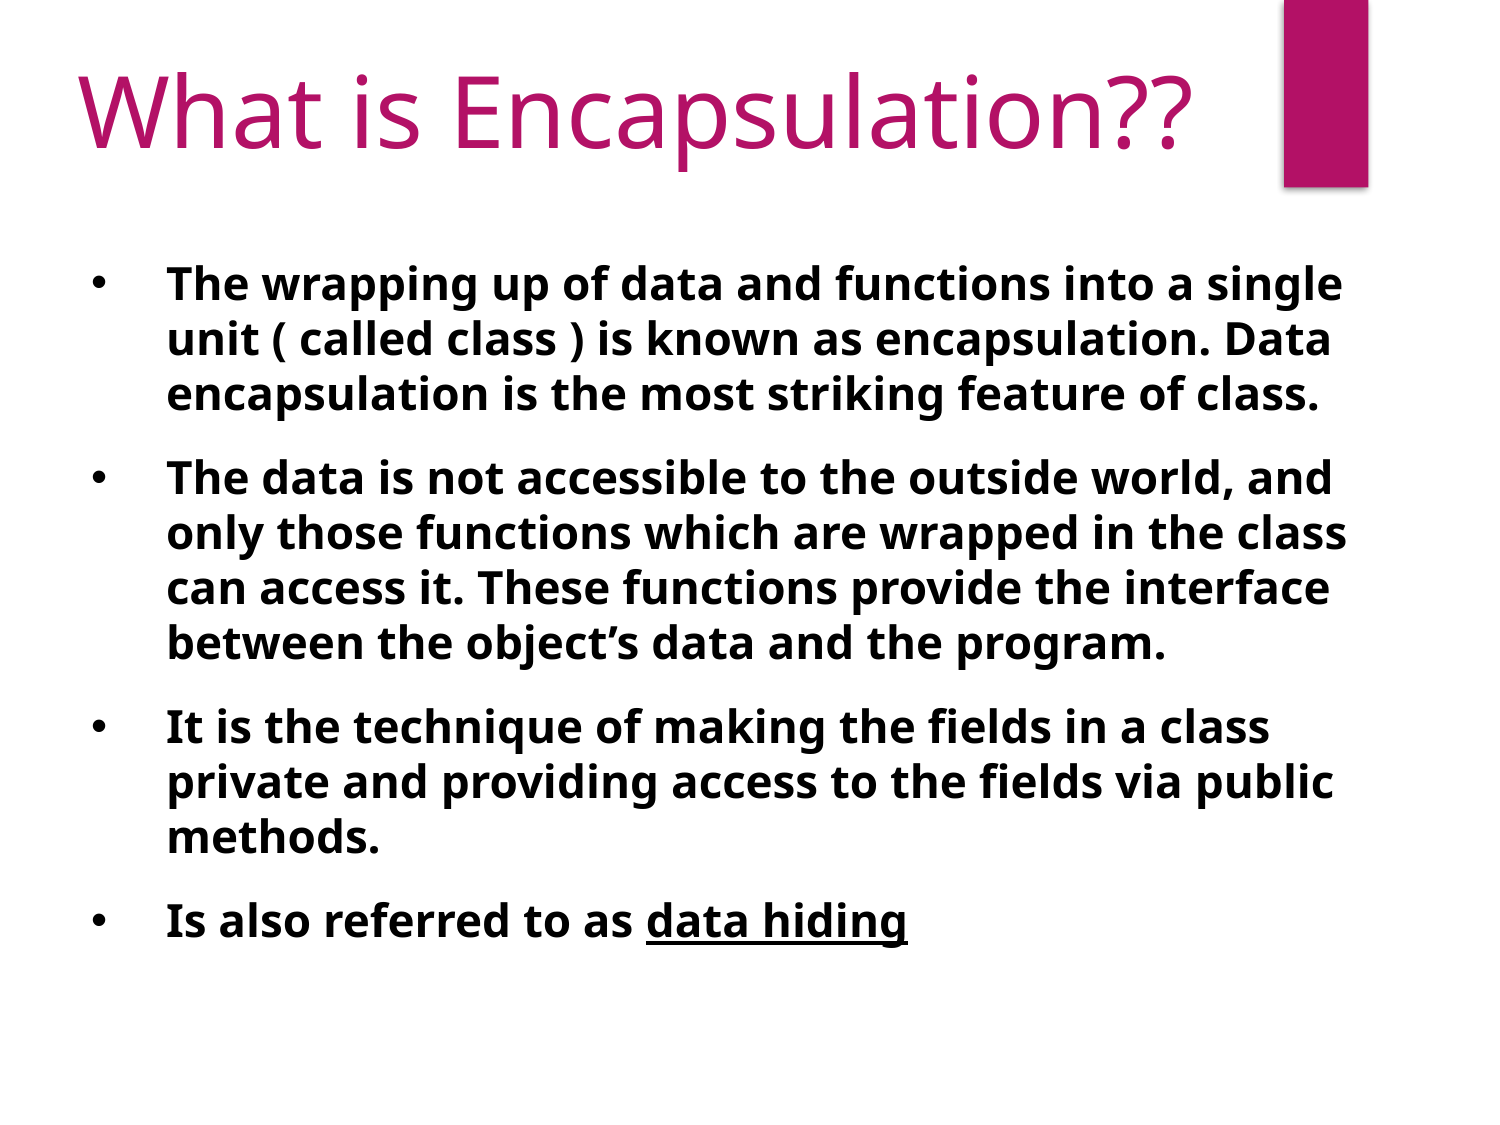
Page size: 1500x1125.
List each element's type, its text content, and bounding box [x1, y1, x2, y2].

text_box The wrapping up of data and functions into a single unit ( called class ) is known as encapsulation. Data encapsulation is the most striking feature of class. The data is not accessible to the outside world, and only those functions which are wrapped in the class can access it. These functions provide the interface between the object’s data and the program. It is the technique of making the fields in a class private and providing access to the fields via public methods. Is also referred to as data hiding [76, 247, 1427, 1123]
text_box What is Encapsulation?? [62, 40, 1338, 176]
